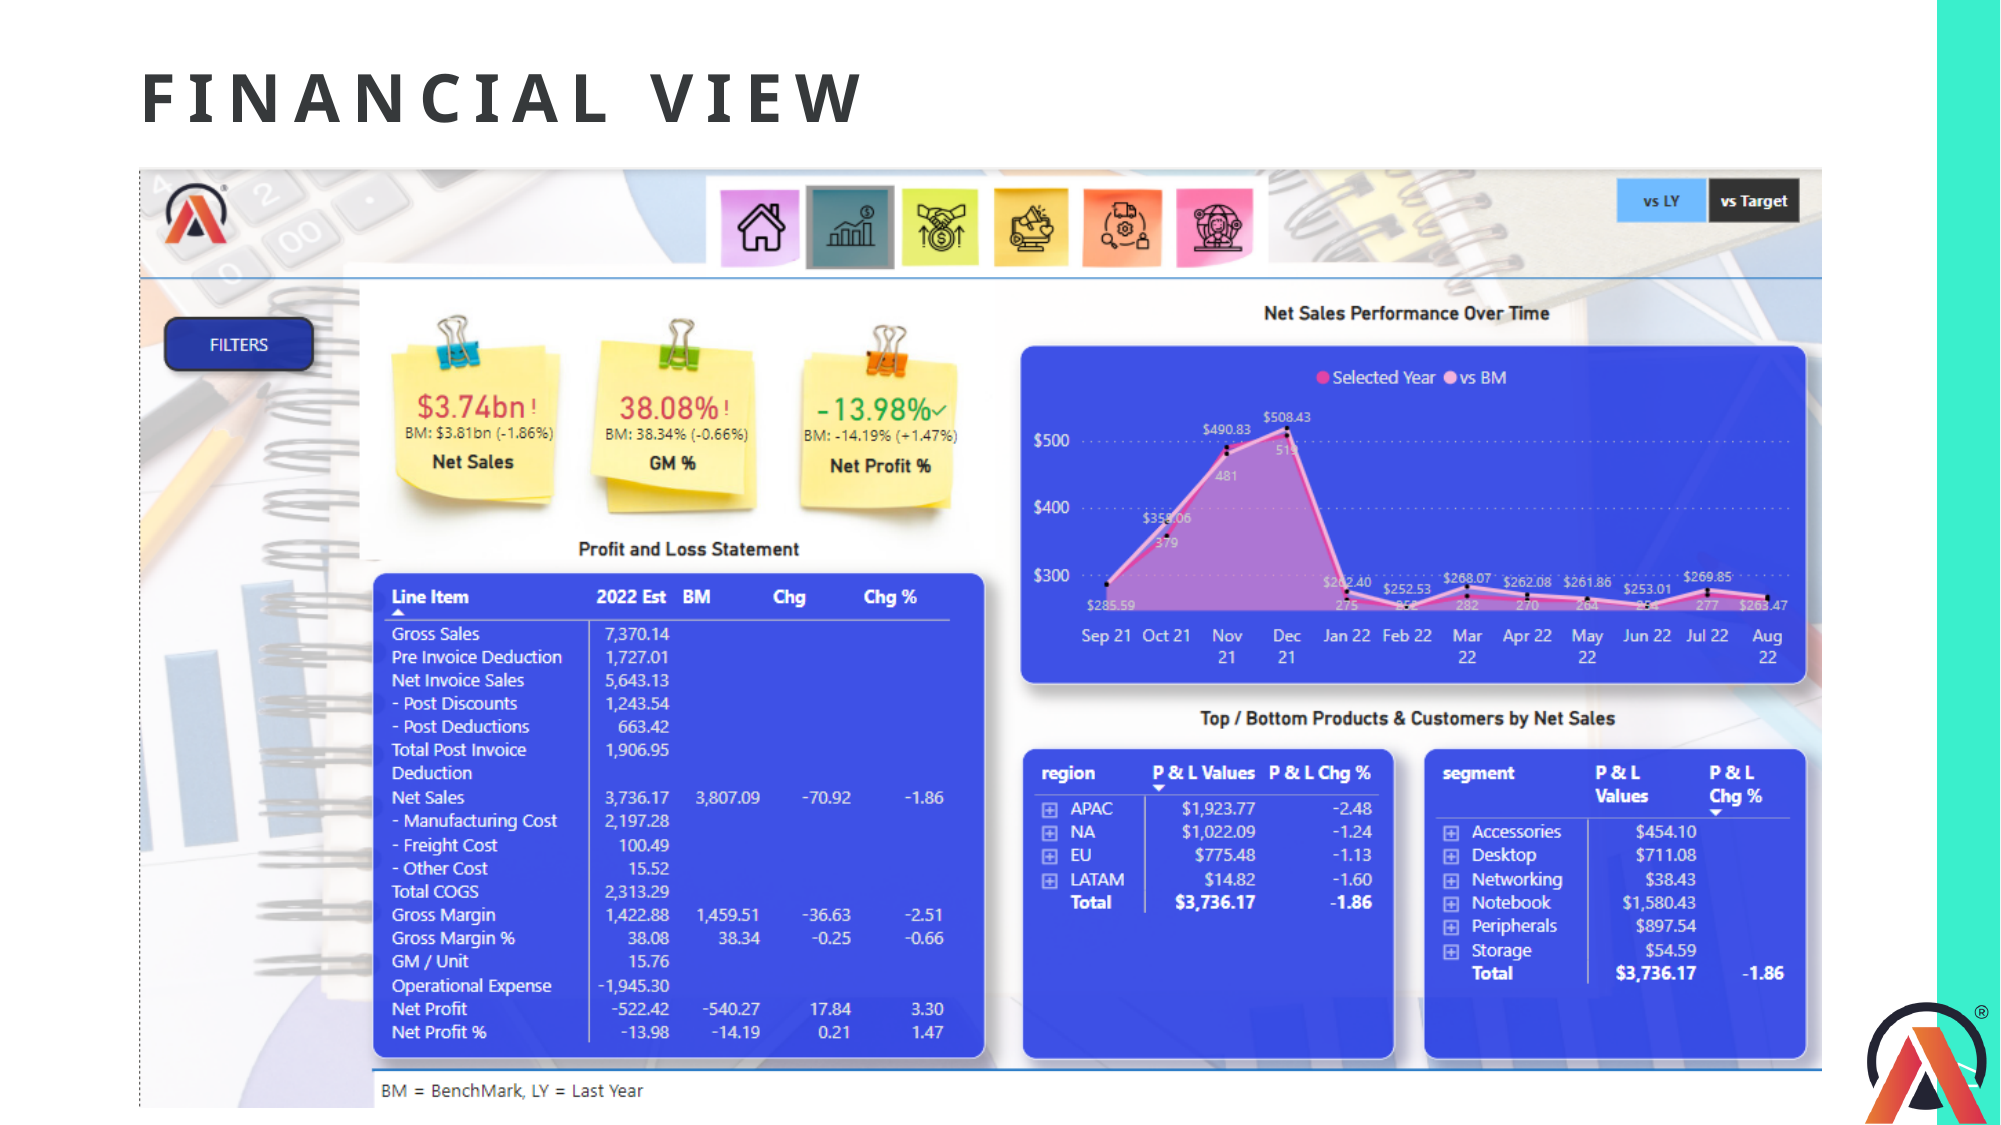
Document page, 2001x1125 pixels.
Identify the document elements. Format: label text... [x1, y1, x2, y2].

slide_number 17 [1992, 1032, 2000, 1125]
picture [139, 167, 1822, 1108]
picture [1863, 999, 1992, 1125]
title Financial VIEW [139, 17, 1800, 138]
